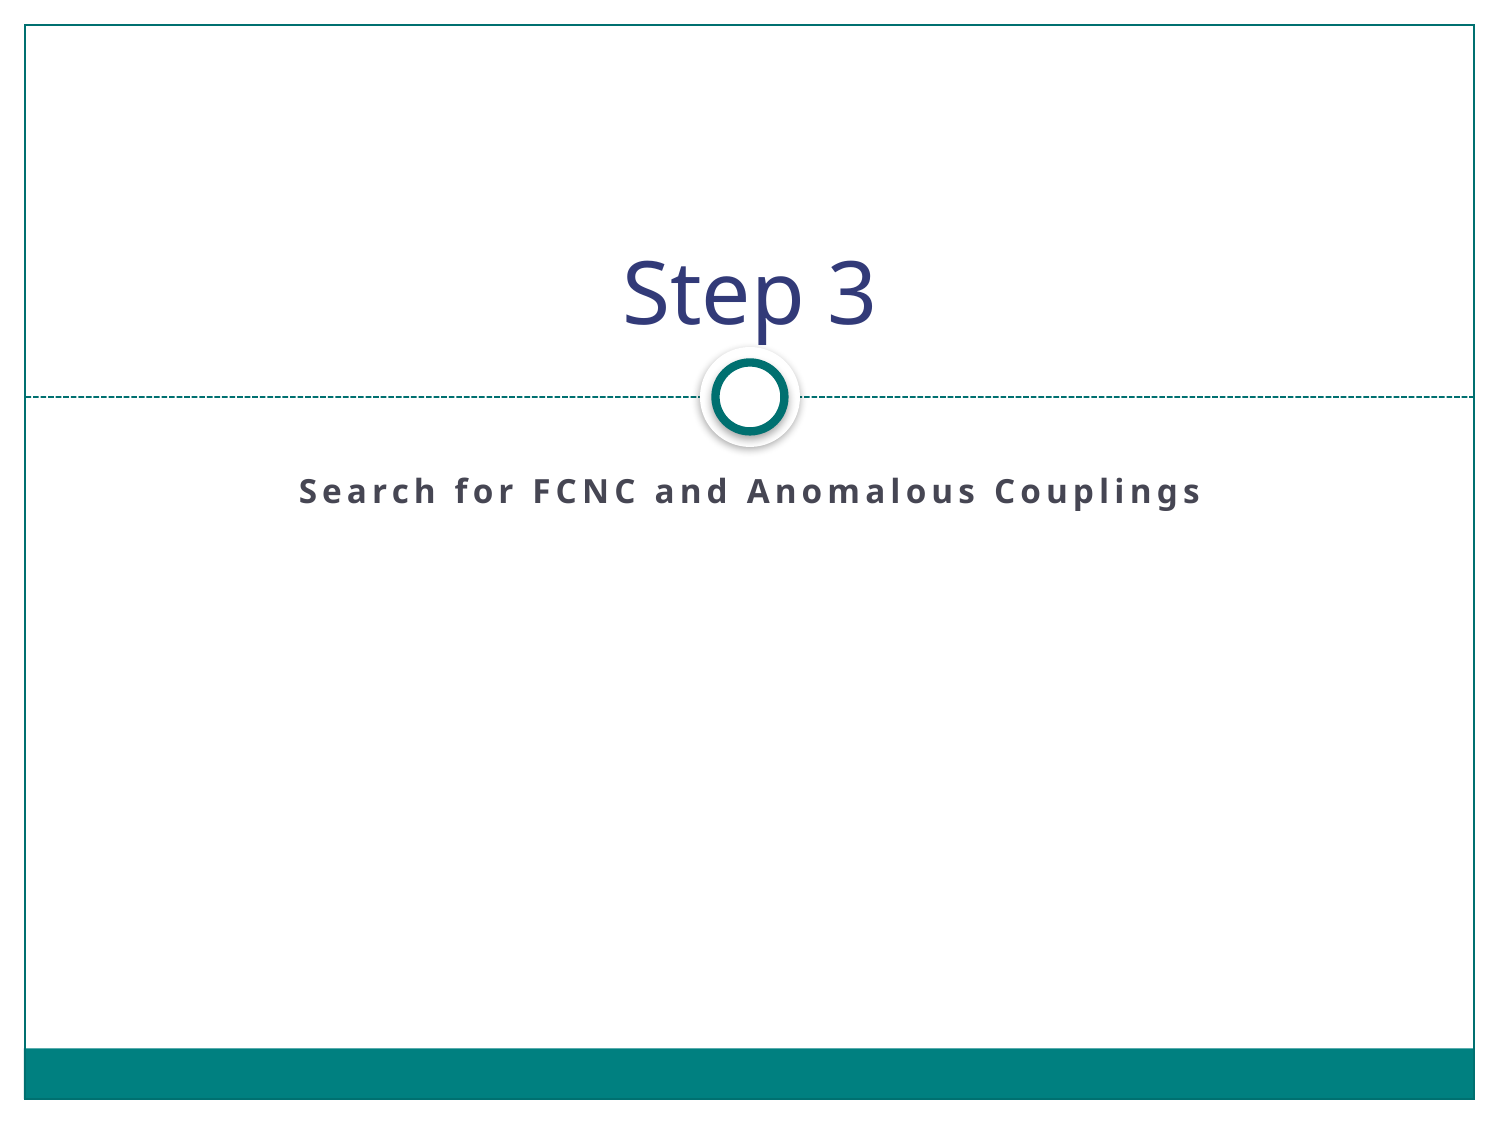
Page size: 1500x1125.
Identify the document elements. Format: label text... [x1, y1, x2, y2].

subtitle Search for FCNC and Anomalous Couplings [225, 462, 1275, 750]
title Step 3 [112, 62, 1388, 350]
